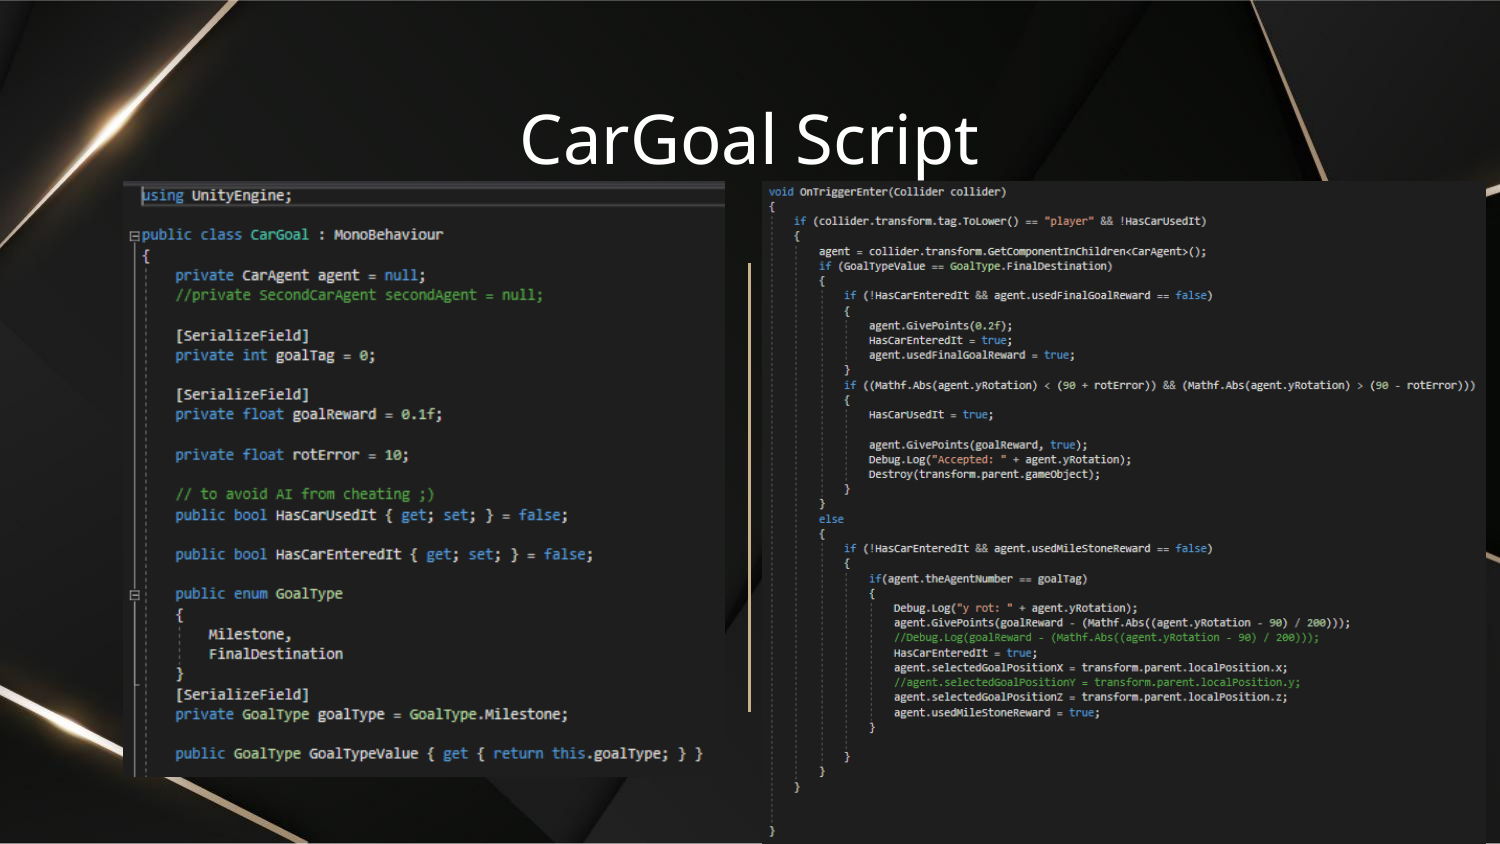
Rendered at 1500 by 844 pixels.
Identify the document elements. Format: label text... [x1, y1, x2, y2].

picture [0, 0, 1500, 844]
title CarGoal Script [114, 80, 1386, 189]
